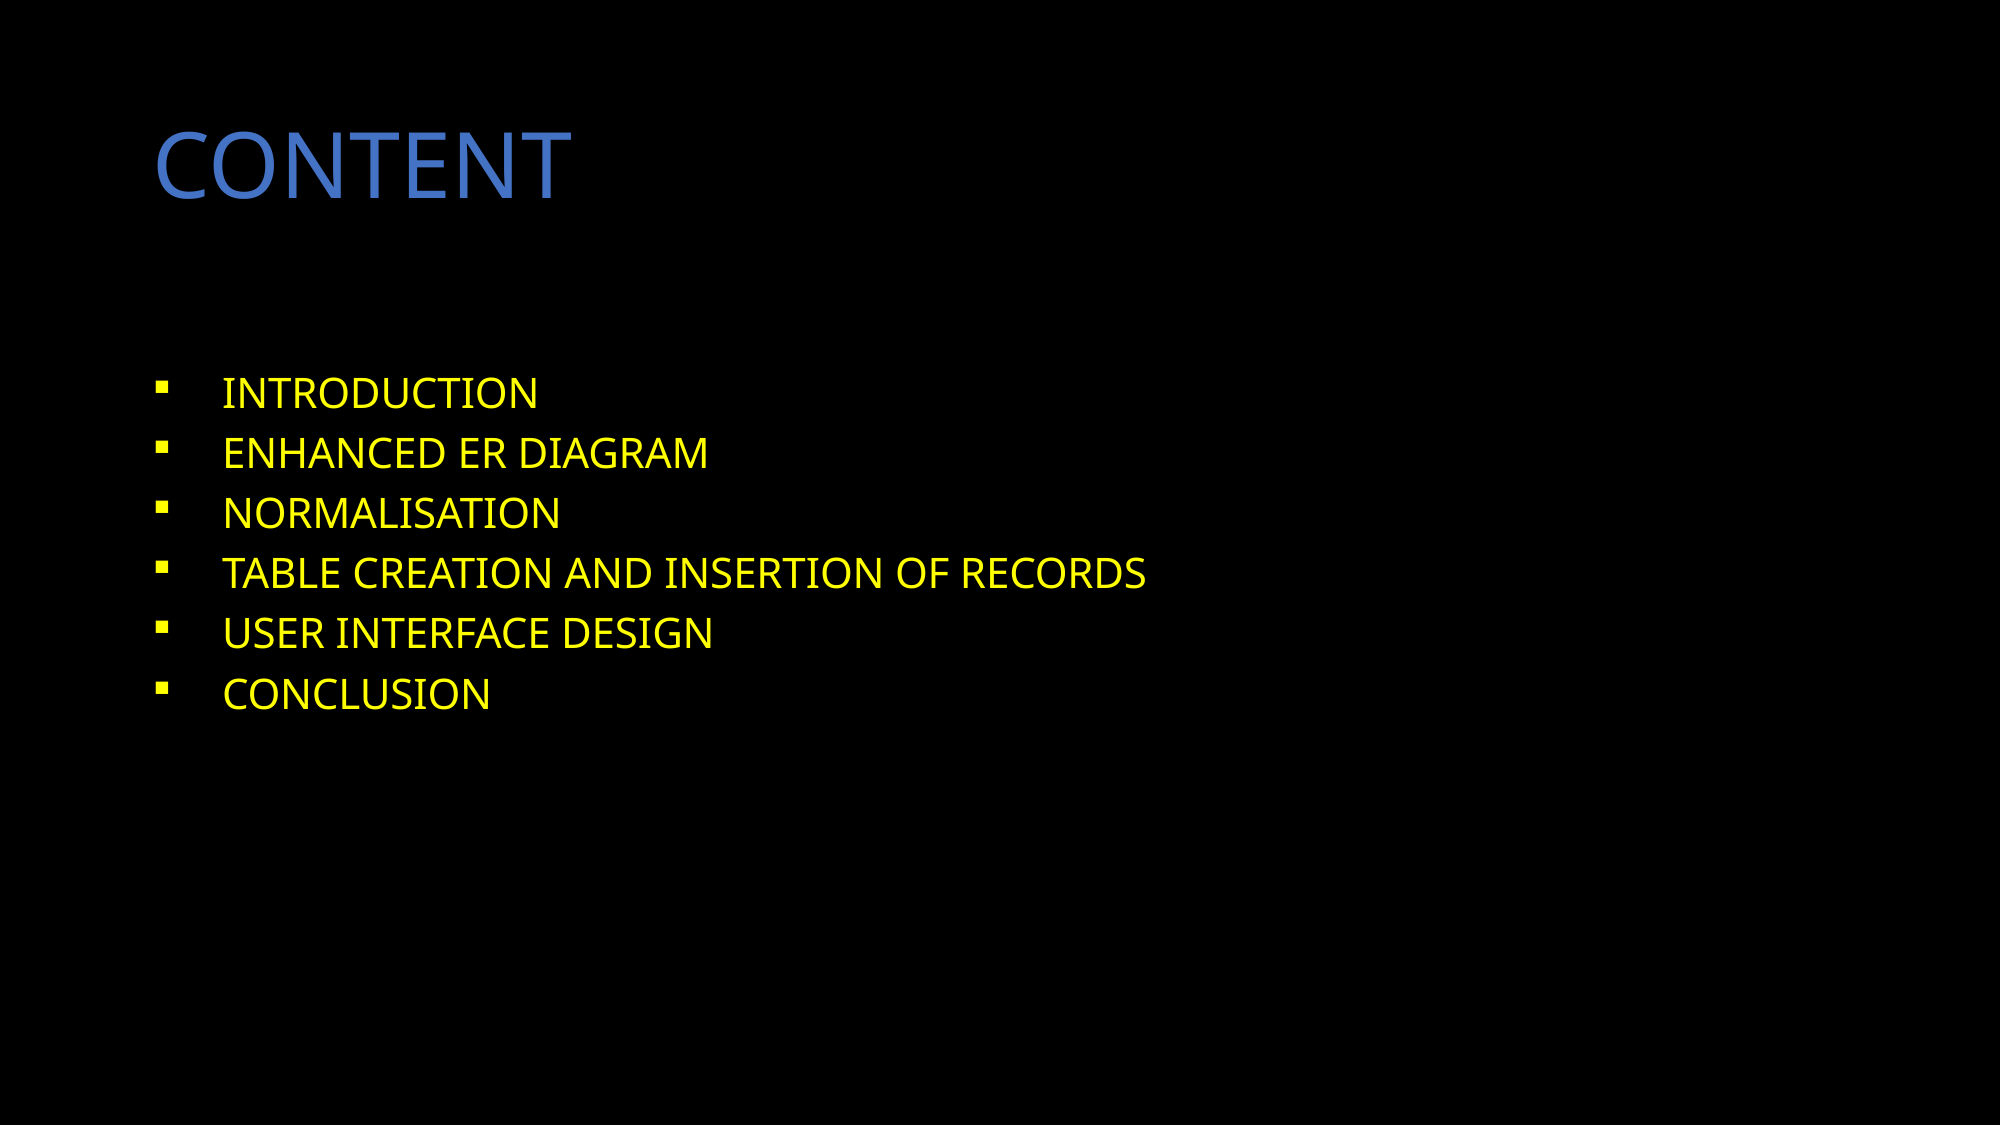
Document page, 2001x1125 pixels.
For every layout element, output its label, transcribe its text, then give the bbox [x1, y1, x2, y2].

title CONTENT [137, 59, 1863, 278]
list INTRODUCTION ENHANCED ER DIAGRAM NORMALISATION TABLE CREATION AND INSERTION OF RECORDS USER INTERFACE DESIGN CONCLUSION [137, 299, 1863, 1014]
